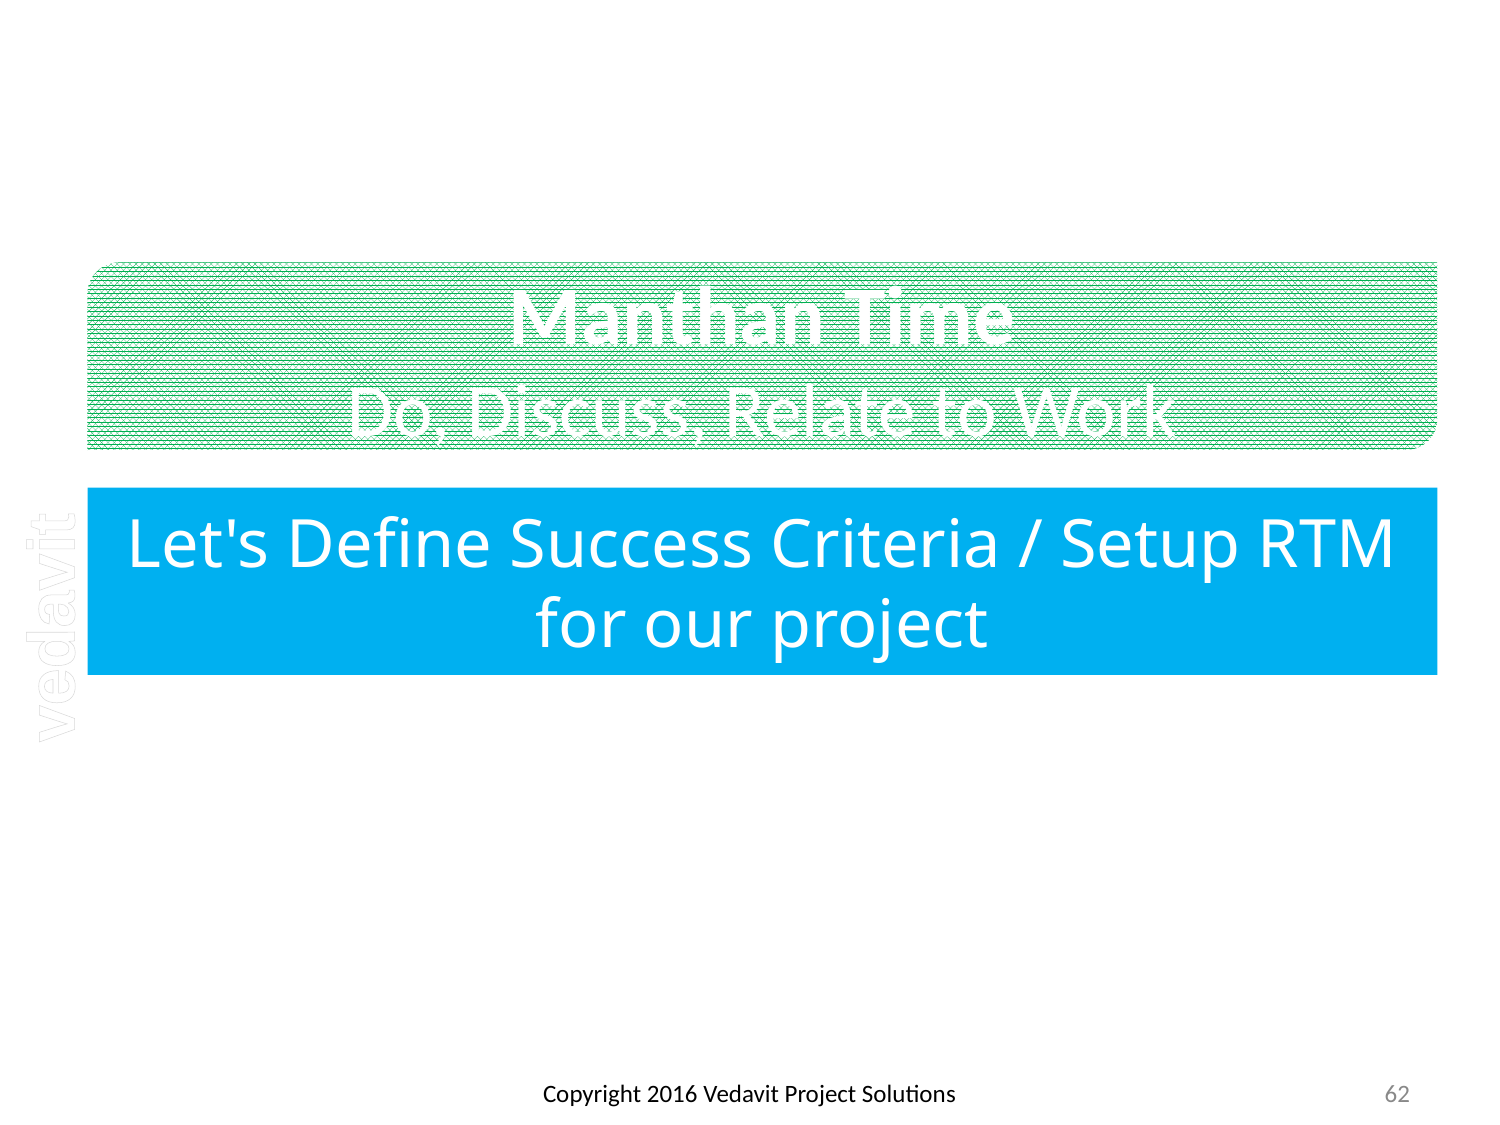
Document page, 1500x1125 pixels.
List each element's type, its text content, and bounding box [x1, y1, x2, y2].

slide_number 62 [1074, 1062, 1425, 1123]
footer Copyright 2016 Vedavit Project Solutions [512, 1062, 988, 1123]
title Let's Define Success Criteria / Setup RTM for our project [87, 487, 1438, 675]
